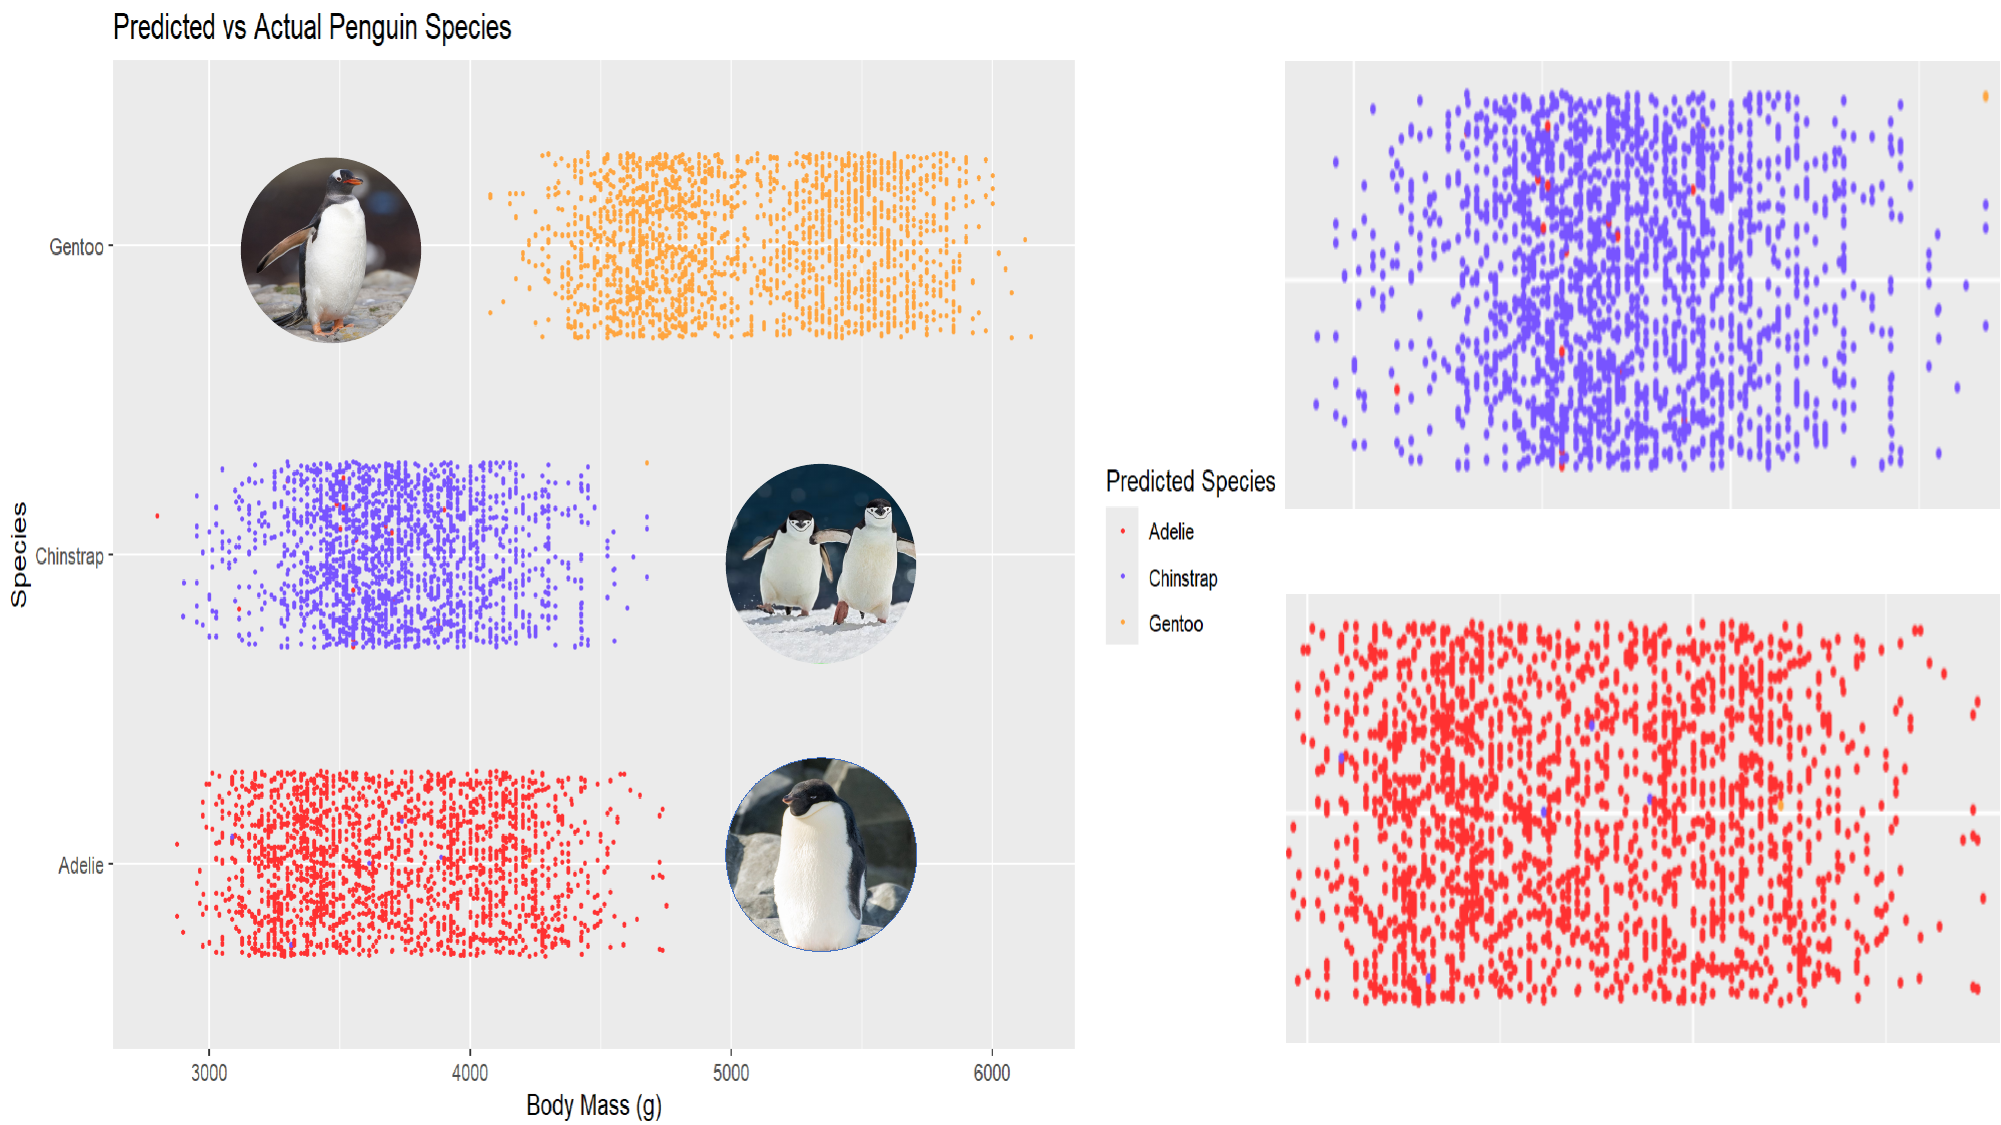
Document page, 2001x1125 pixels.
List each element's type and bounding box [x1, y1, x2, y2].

picture [0, 0, 2000, 1125]
list [725, 757, 917, 952]
